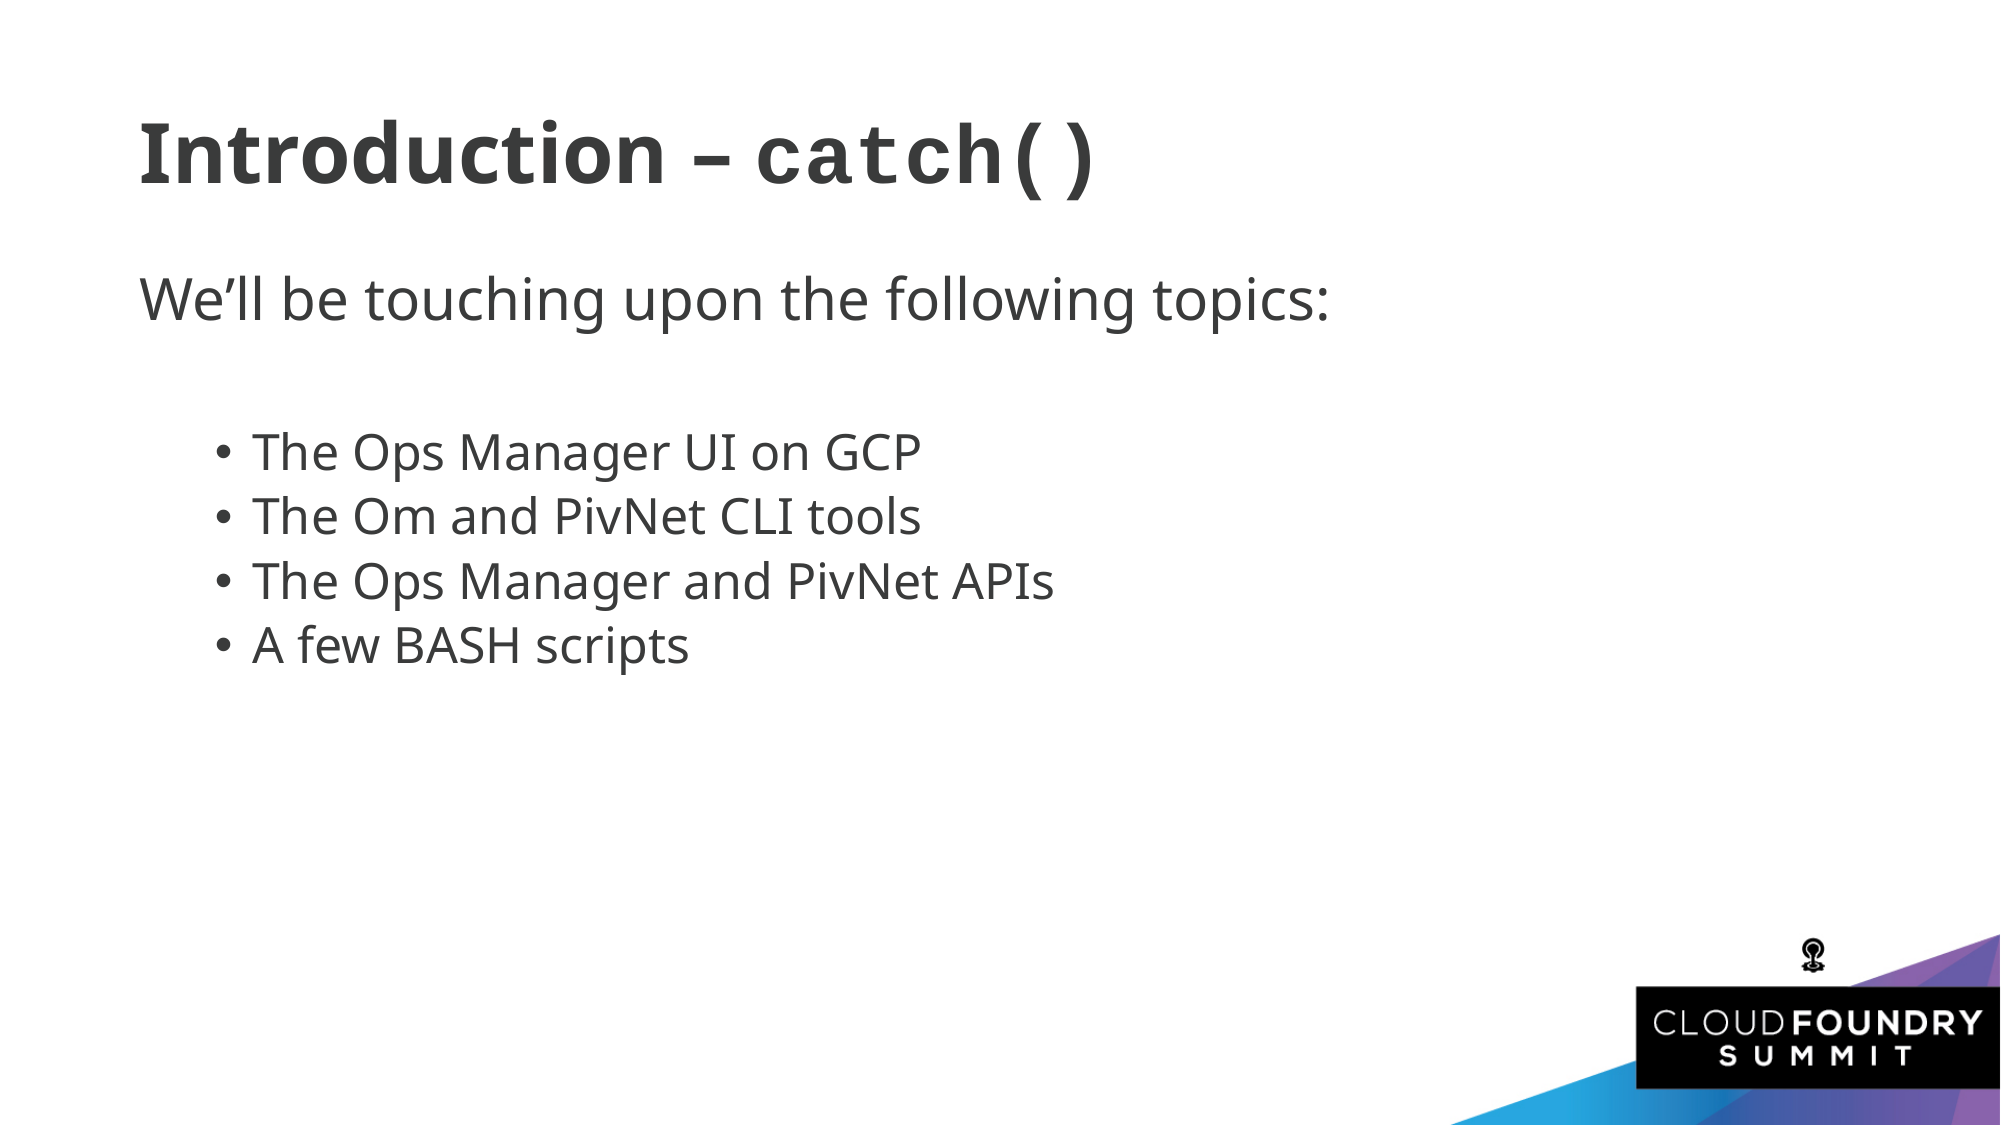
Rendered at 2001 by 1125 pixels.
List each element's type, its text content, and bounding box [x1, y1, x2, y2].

list We’ll be touching upon the following topics: The Ops Manager UI on GCP The Om and PivNet CLI tools The Ops Manager and PivNet APIs A few BASH scripts [125, 262, 1875, 990]
list Introduction – catch() [125, 104, 1875, 218]
picture [0, 0, 2001, 1125]
